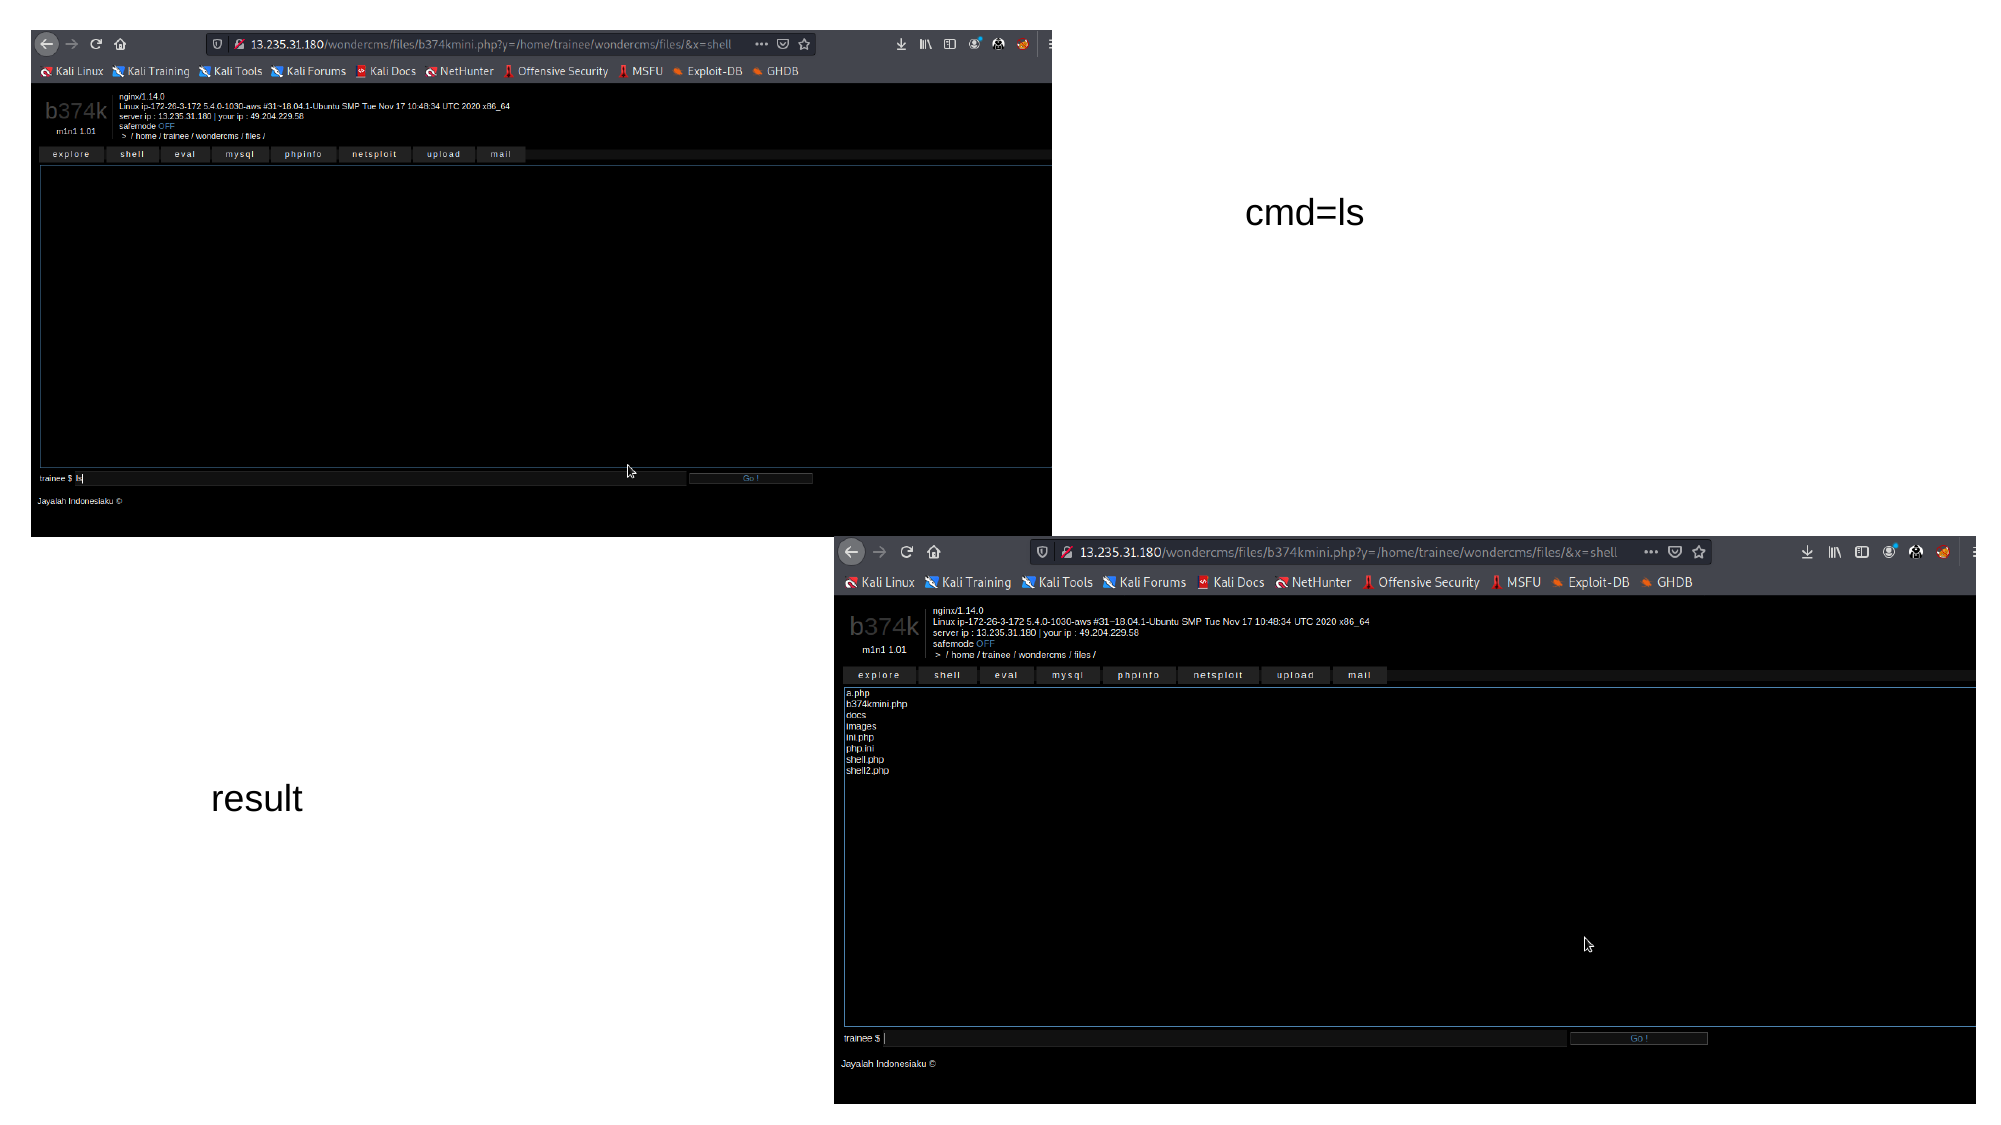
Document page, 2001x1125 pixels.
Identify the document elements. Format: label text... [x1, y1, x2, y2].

text_box cmd=ls [1230, 180, 1806, 241]
text_box result [196, 766, 642, 827]
picture [31, 30, 1977, 1104]
